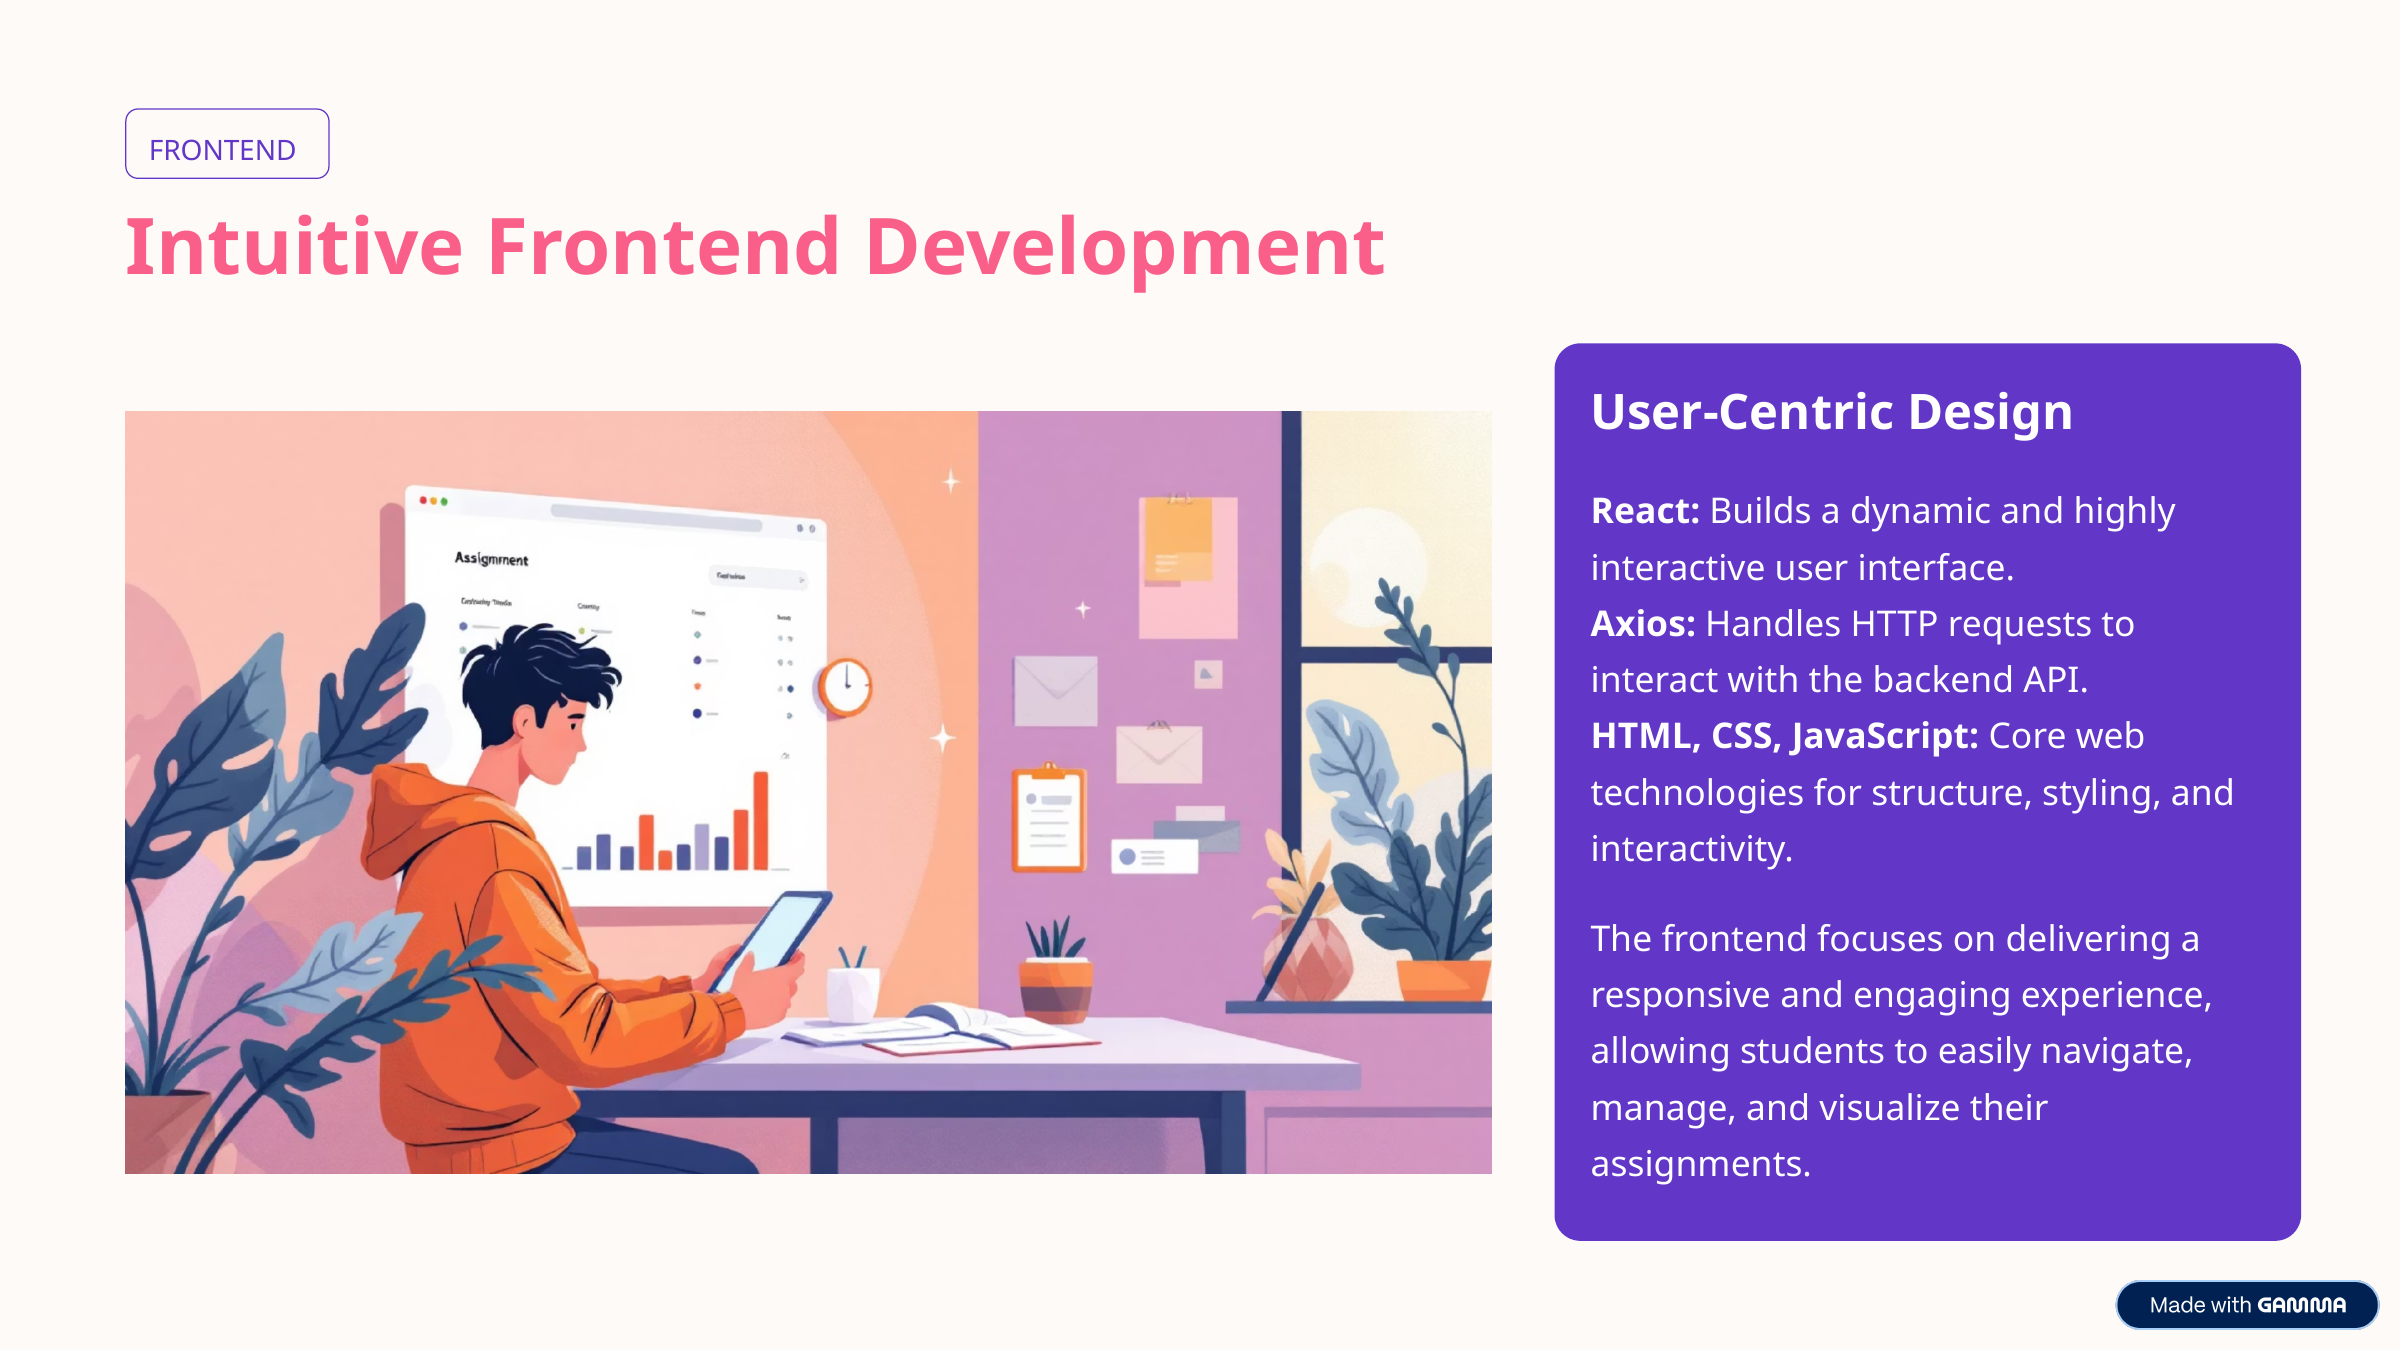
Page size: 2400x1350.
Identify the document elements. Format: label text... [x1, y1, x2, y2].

text_box [1554, 343, 2302, 1241]
text_box React: Builds a dynamic and highly interactive user interface. Axios: Handles HTTP requests to interact with the backend API. HTML, CSS, JavaScript: Core web technologies for structure, styling, and interactivity. [1590, 474, 2266, 871]
text_box Intuitive Frontend Development [125, 192, 1293, 292]
text_box FRONTEND [148, 121, 307, 167]
text_box [125, 108, 329, 179]
picture [2106, 1271, 2389, 1339]
picture [125, 410, 1492, 1174]
text_box The frontend focuses on delivering a responsive and engaging experience, allowing students to easily navigate, manage, and visualize their assignments. [1590, 902, 2266, 1186]
text_box User-Centric Design [1590, 378, 2086, 440]
